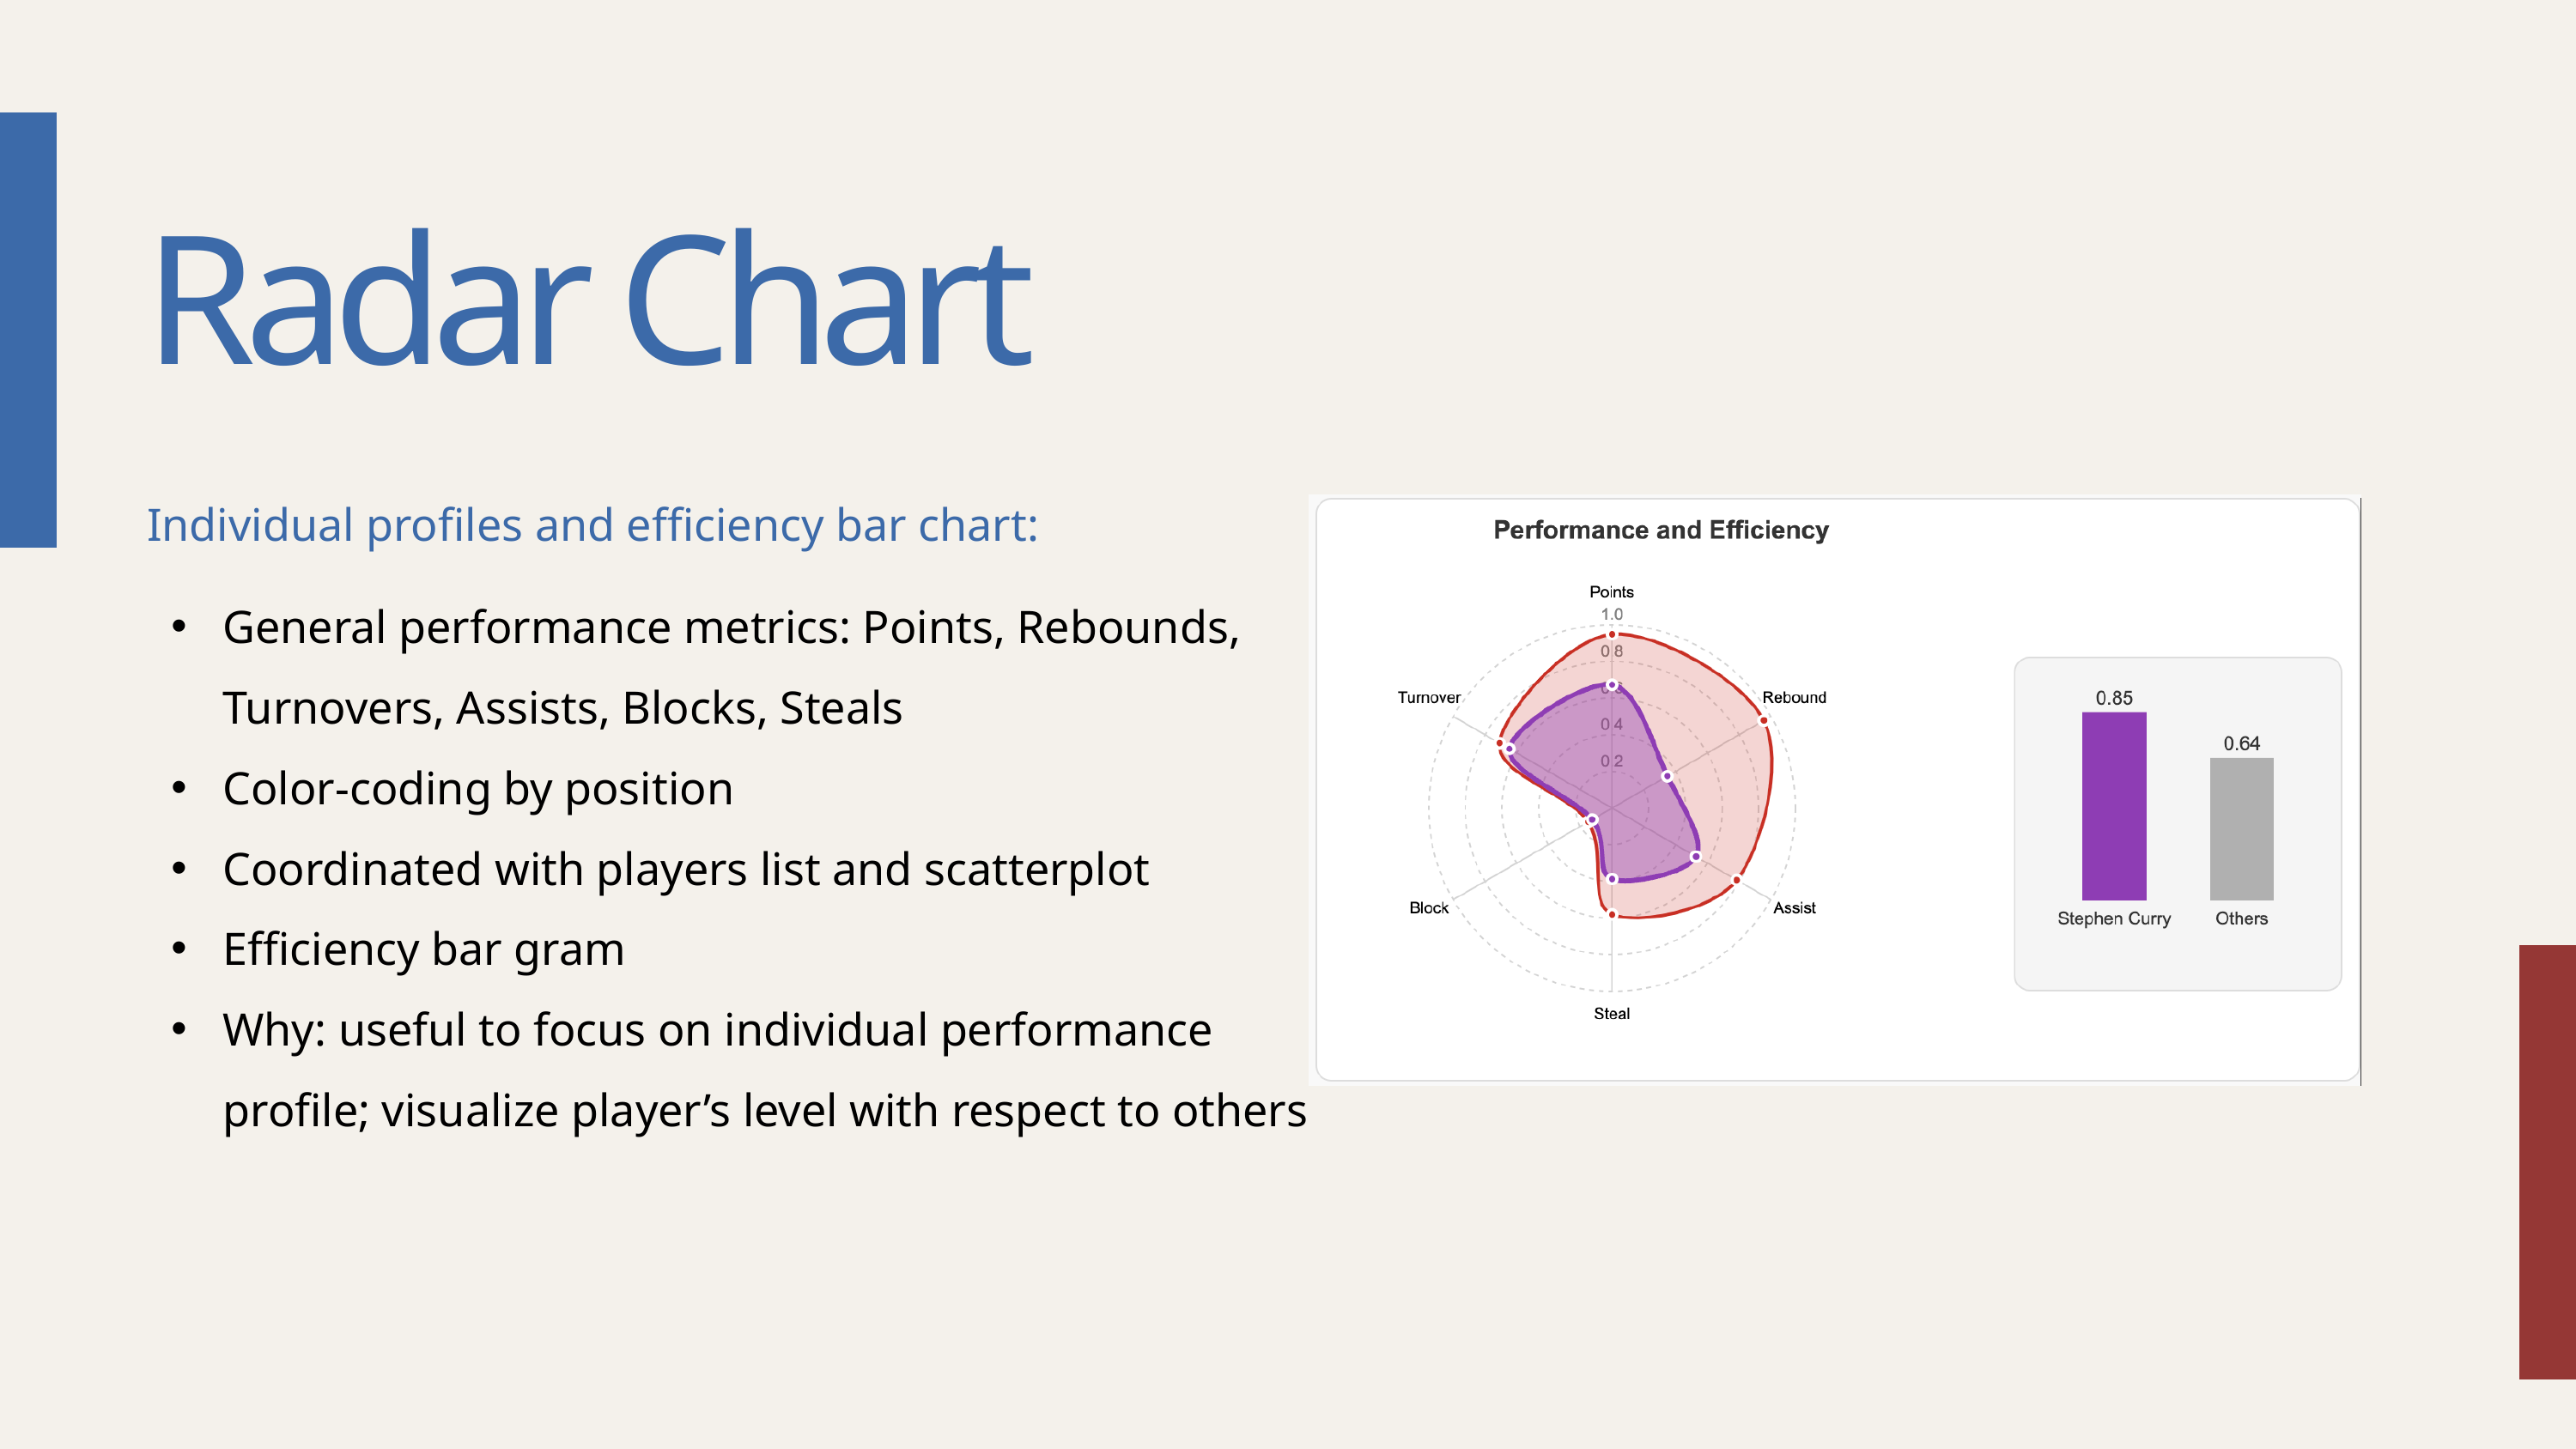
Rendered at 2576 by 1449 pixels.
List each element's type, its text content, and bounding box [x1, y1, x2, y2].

text_box Individual profiles and efficiency bar chart: [147, 494, 1307, 550]
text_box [2519, 944, 2576, 1380]
text_box General performance metrics: Points, Rebounds, Turnovers, Assists, Blocks, Steals Color-coding by position Coordinated with players list and scatterplot Efficiency bar gram Why: useful to focus on individual performance profile; visualize player’s level with respect to others [144, 572, 1309, 1136]
text_box Radar Chart [144, 189, 1197, 401]
picture [1309, 494, 2361, 1086]
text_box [0, 112, 58, 548]
